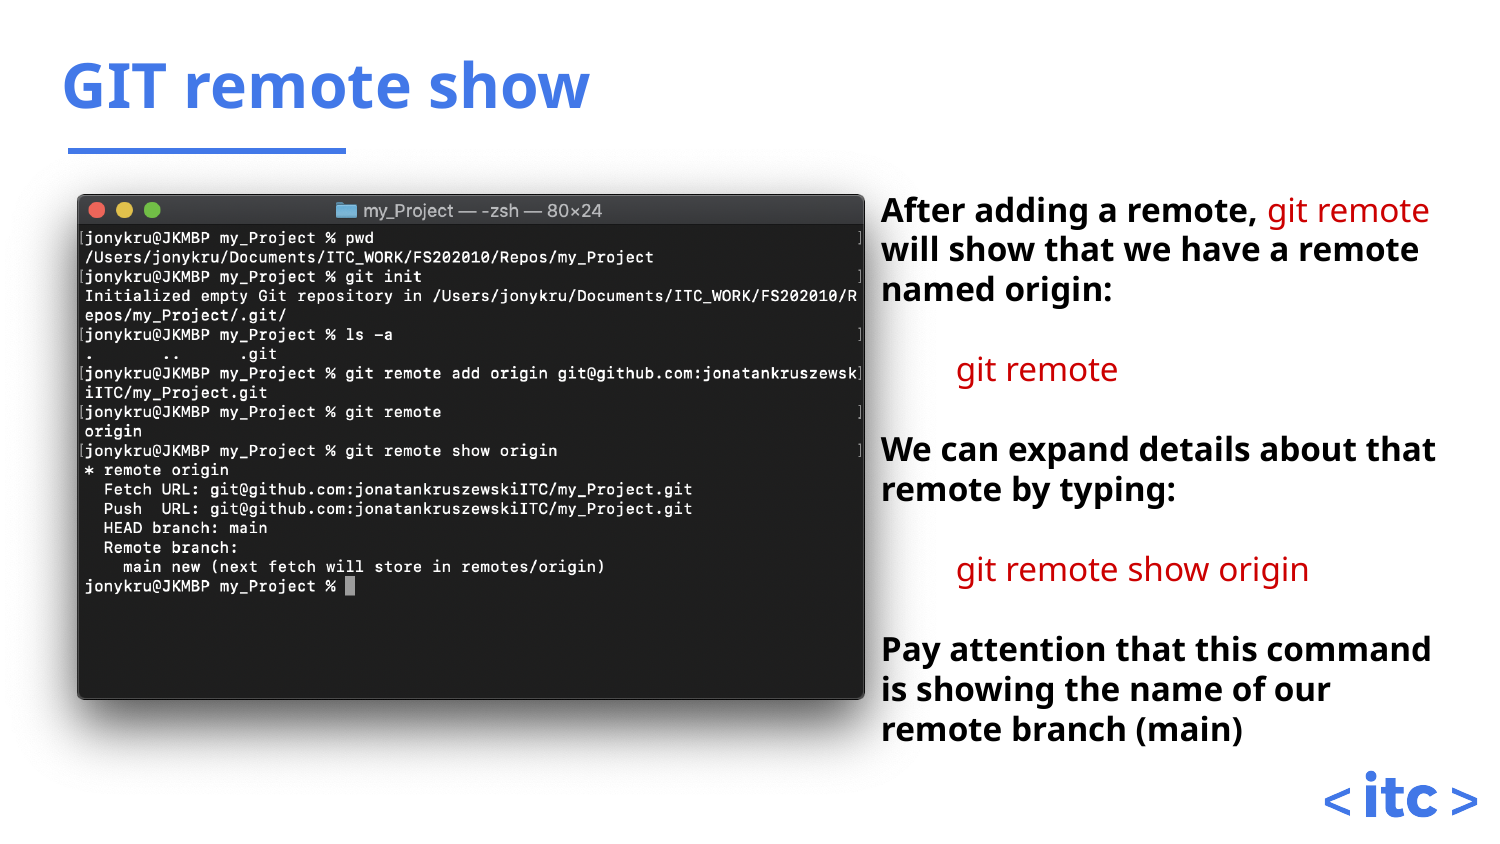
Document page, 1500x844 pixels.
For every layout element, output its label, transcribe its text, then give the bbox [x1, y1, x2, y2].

picture [0, 142, 941, 801]
text_box GIT remote show [46, 39, 1492, 136]
picture [1316, 759, 1485, 828]
text_box After adding a remote, git remote will show that we have a remote named origin: git remote We can expand details about that remote by typing: git remote show origin Pay attention that this command is showing the name of our remote branch (main) [940, 173, 1476, 809]
